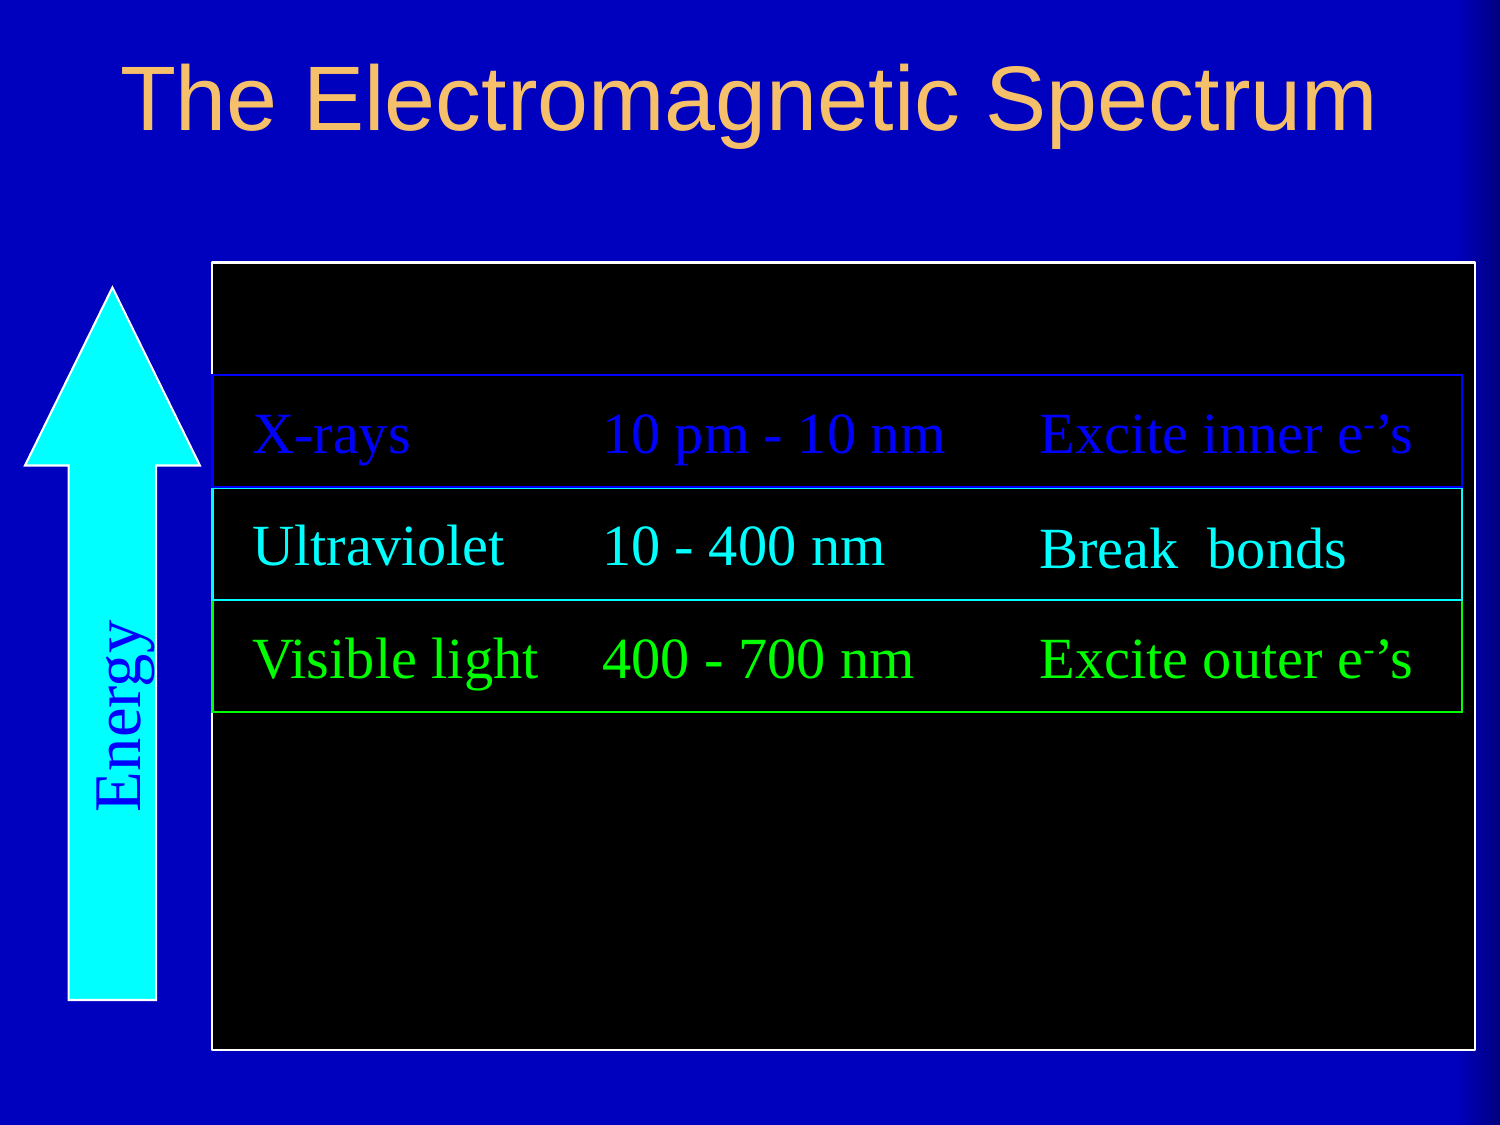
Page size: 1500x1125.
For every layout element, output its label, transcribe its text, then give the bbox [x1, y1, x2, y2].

text_box [212, 262, 1475, 1050]
text_box [68, 973, 157, 1000]
title The Electromagnetic Spectrum [0, 0, 1500, 188]
text_box [212, 375, 1463, 488]
text_box Energy [66, 459, 162, 973]
text_box [212, 600, 1463, 713]
text_box [212, 488, 1463, 600]
text_box [24, 287, 200, 466]
